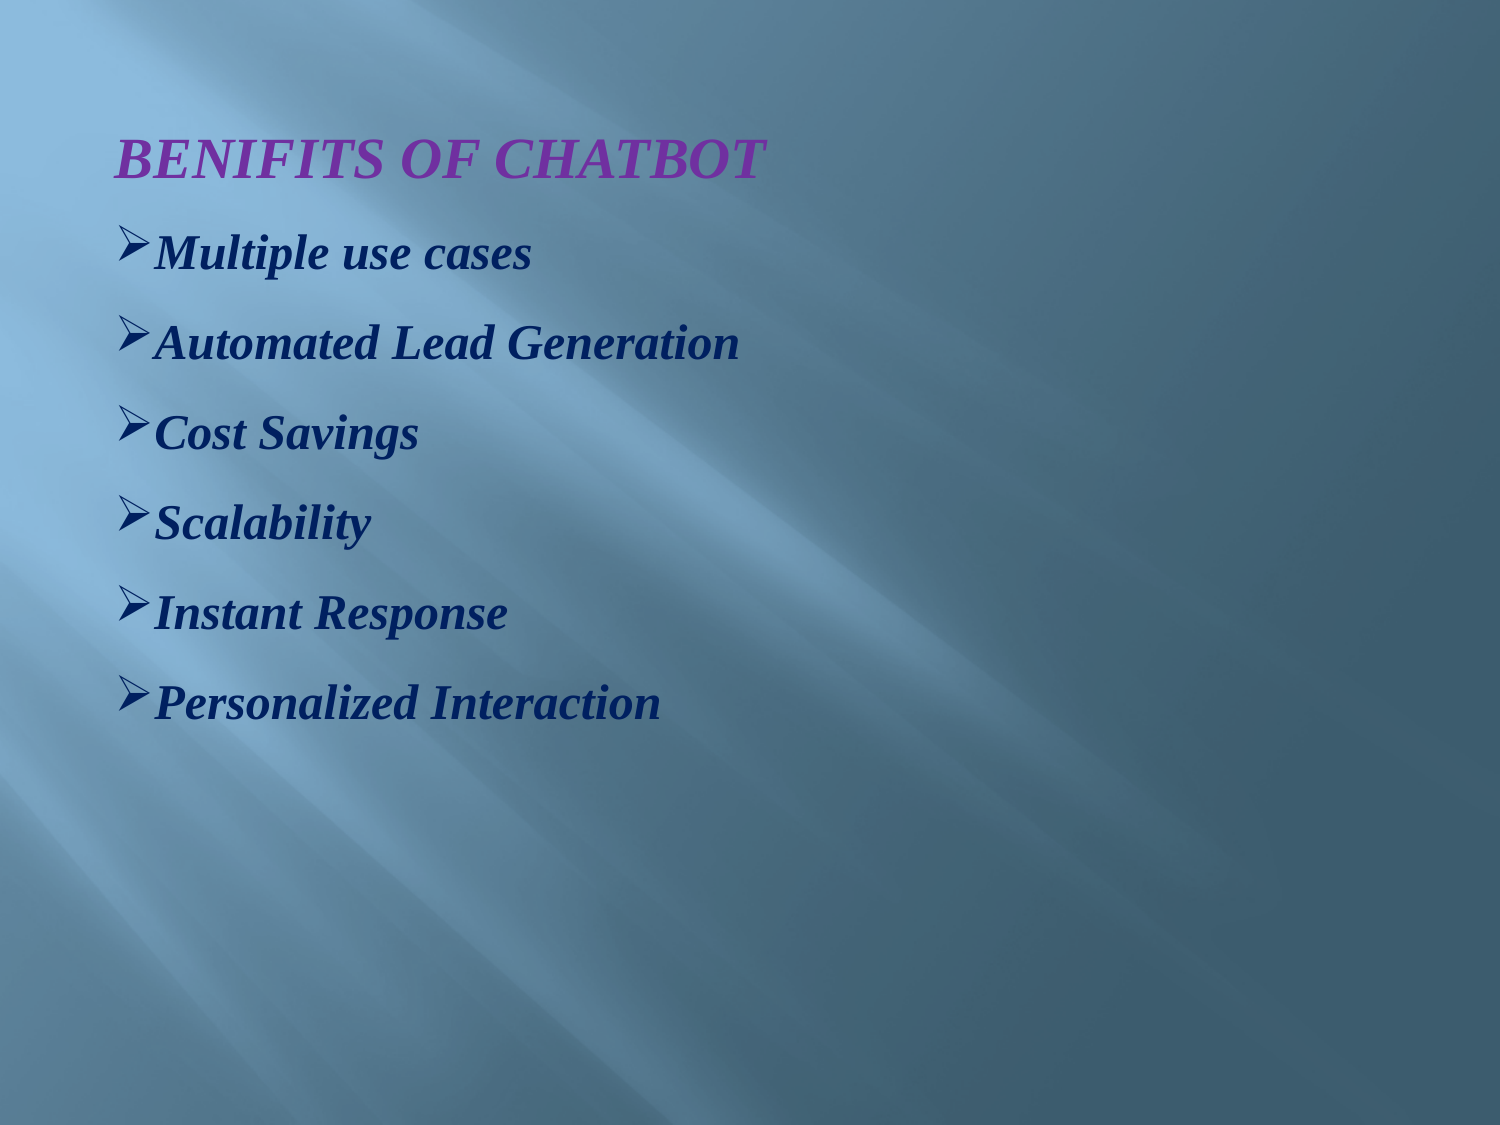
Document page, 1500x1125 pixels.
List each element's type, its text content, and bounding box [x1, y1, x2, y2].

text_box BENIFITS OF CHATBOT Multiple use cases Automated Lead Generation Cost Savings Scalability Instant Response Personalized Interaction [99, 112, 1213, 738]
